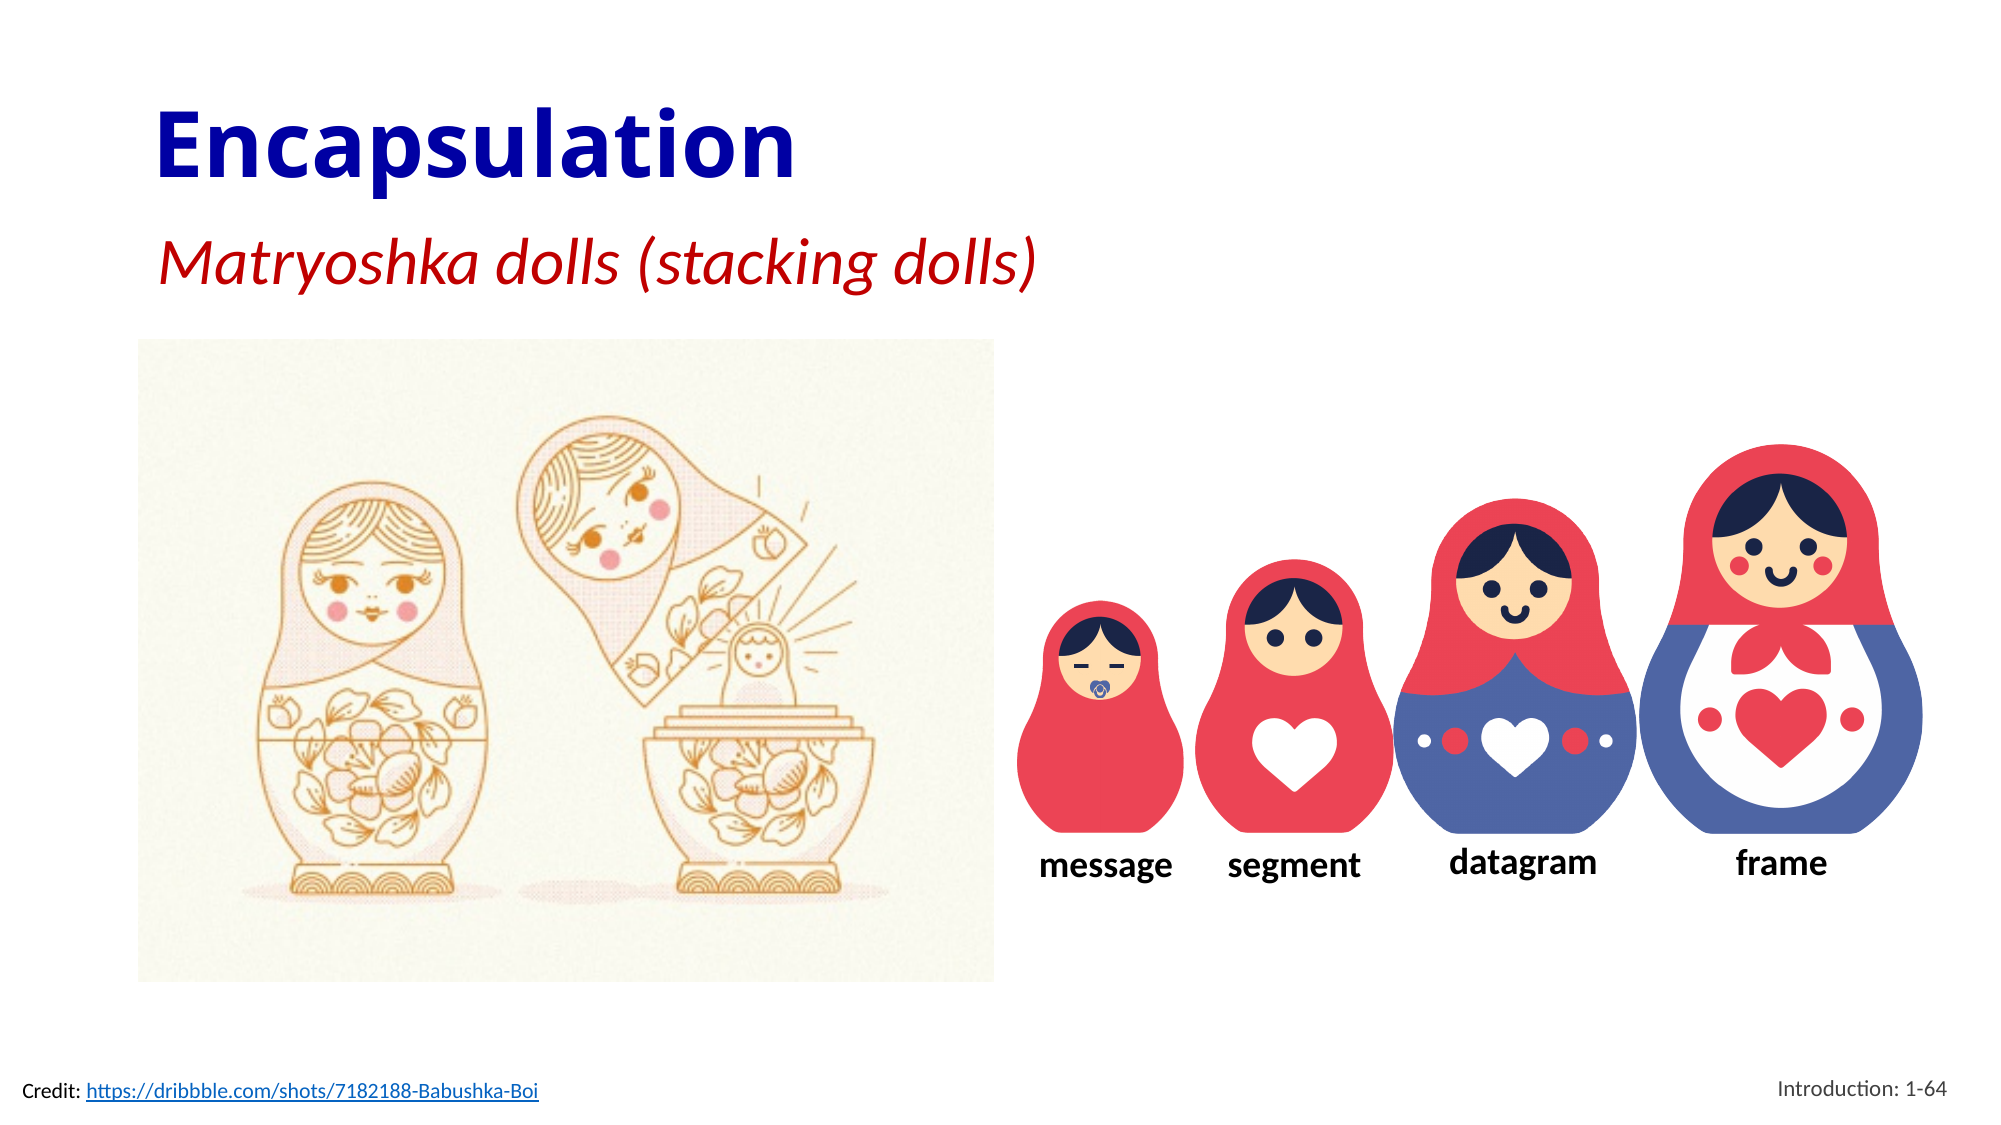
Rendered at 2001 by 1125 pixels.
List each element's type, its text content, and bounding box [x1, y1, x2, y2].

text_box datagram [1434, 834, 1613, 890]
text_box message [1024, 832, 1189, 892]
picture [1016, 600, 1184, 833]
picture [1195, 498, 1637, 834]
picture [138, 339, 994, 982]
text_box segment [1212, 833, 1377, 892]
picture [1639, 444, 1923, 834]
text_box Credit: https://dribbble.com/shots/7182188-Babushka-Boi [7, 1069, 1008, 1111]
title Encapsulation [137, 74, 1863, 221]
slide_number Introduction: 1-64 [1512, 1056, 1963, 1117]
text_box Matryoshka dolls (stacking dolls) [143, 210, 1055, 306]
text_box frame [1721, 834, 1844, 891]
